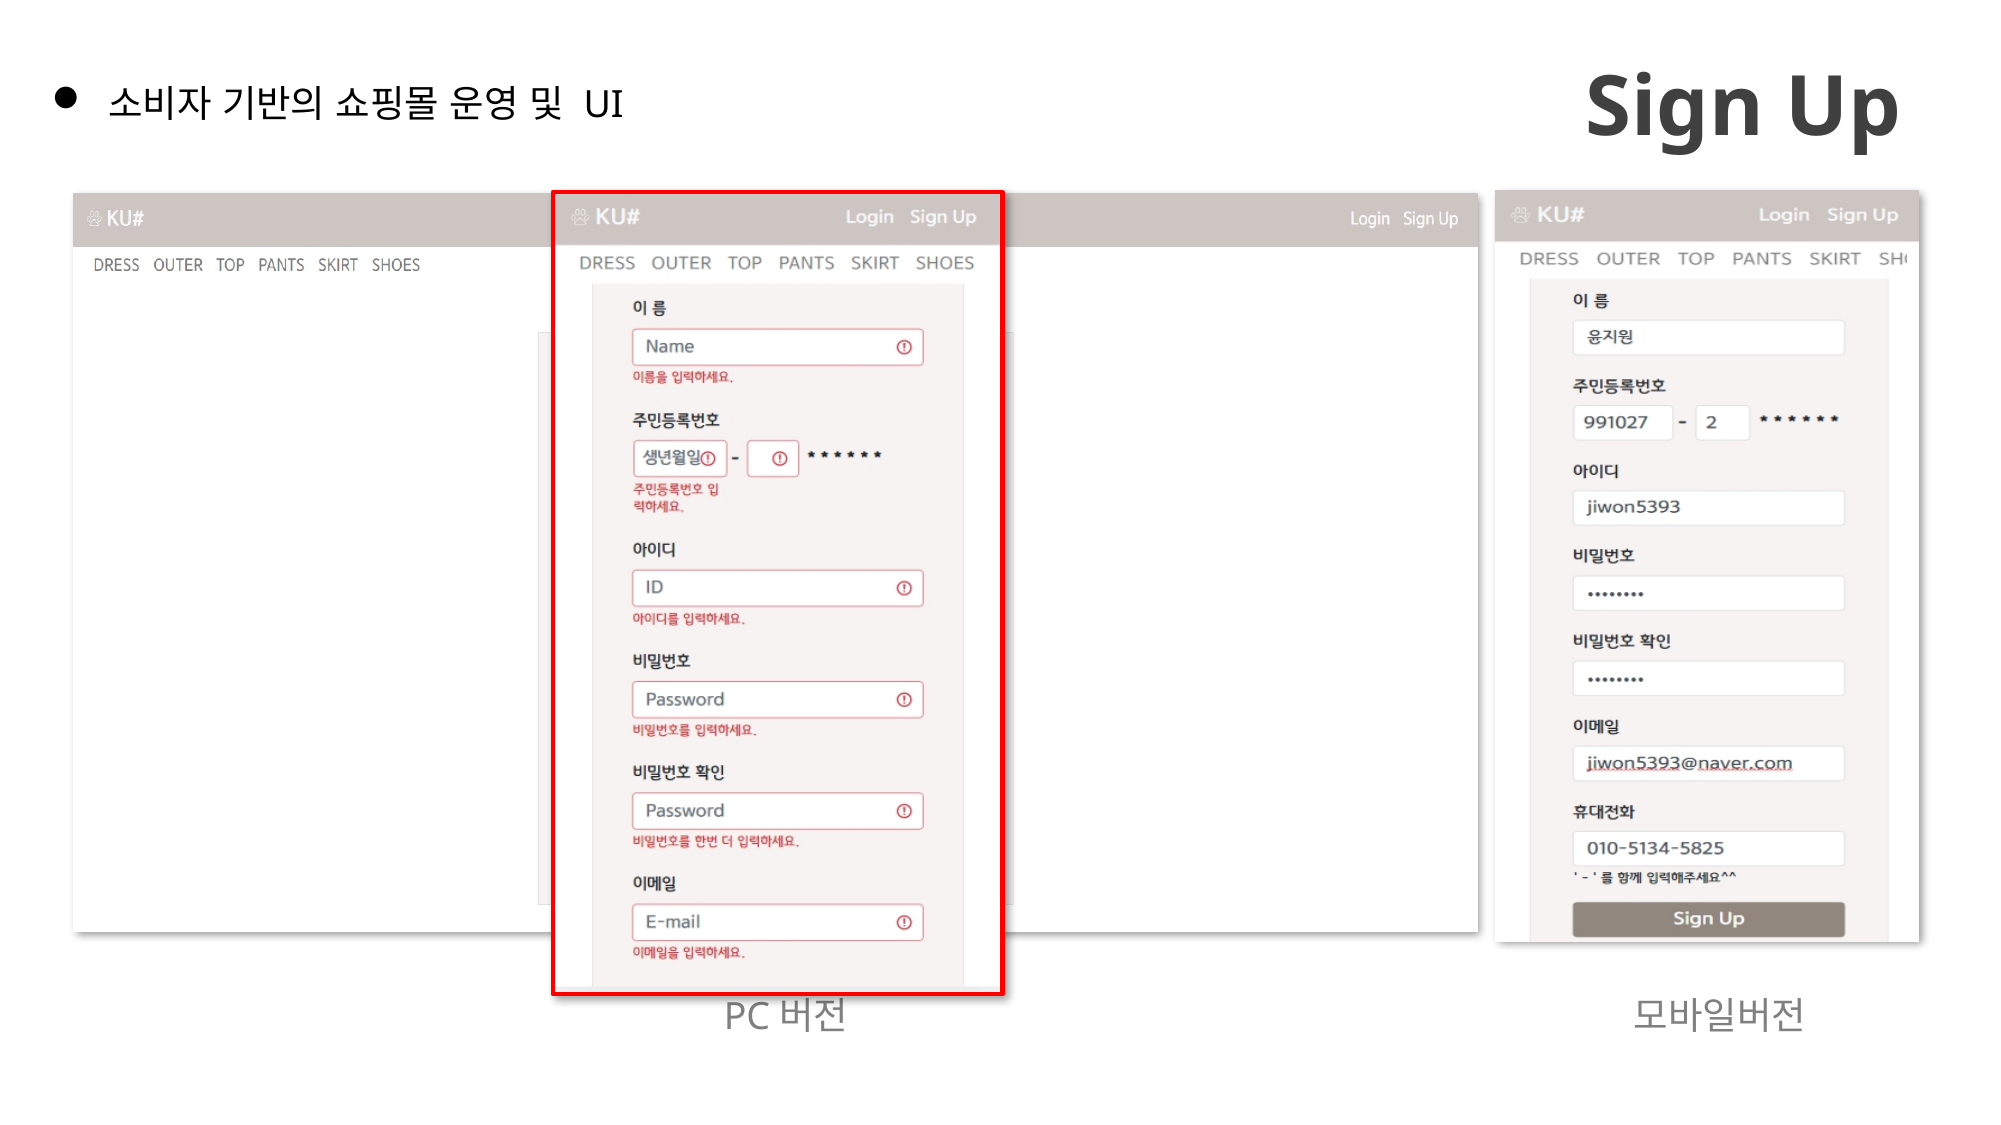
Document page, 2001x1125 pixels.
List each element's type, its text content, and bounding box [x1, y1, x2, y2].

text_box 모바일버전 [1619, 984, 1822, 1045]
picture [73, 193, 1478, 992]
text_box Sign Up [1550, 44, 1937, 160]
text_box PC버전 [708, 1006, 863, 1045]
picture [1495, 190, 1919, 942]
text_box 소비자 기반의 쇼핑몰 운영 및 UI [37, 72, 649, 133]
